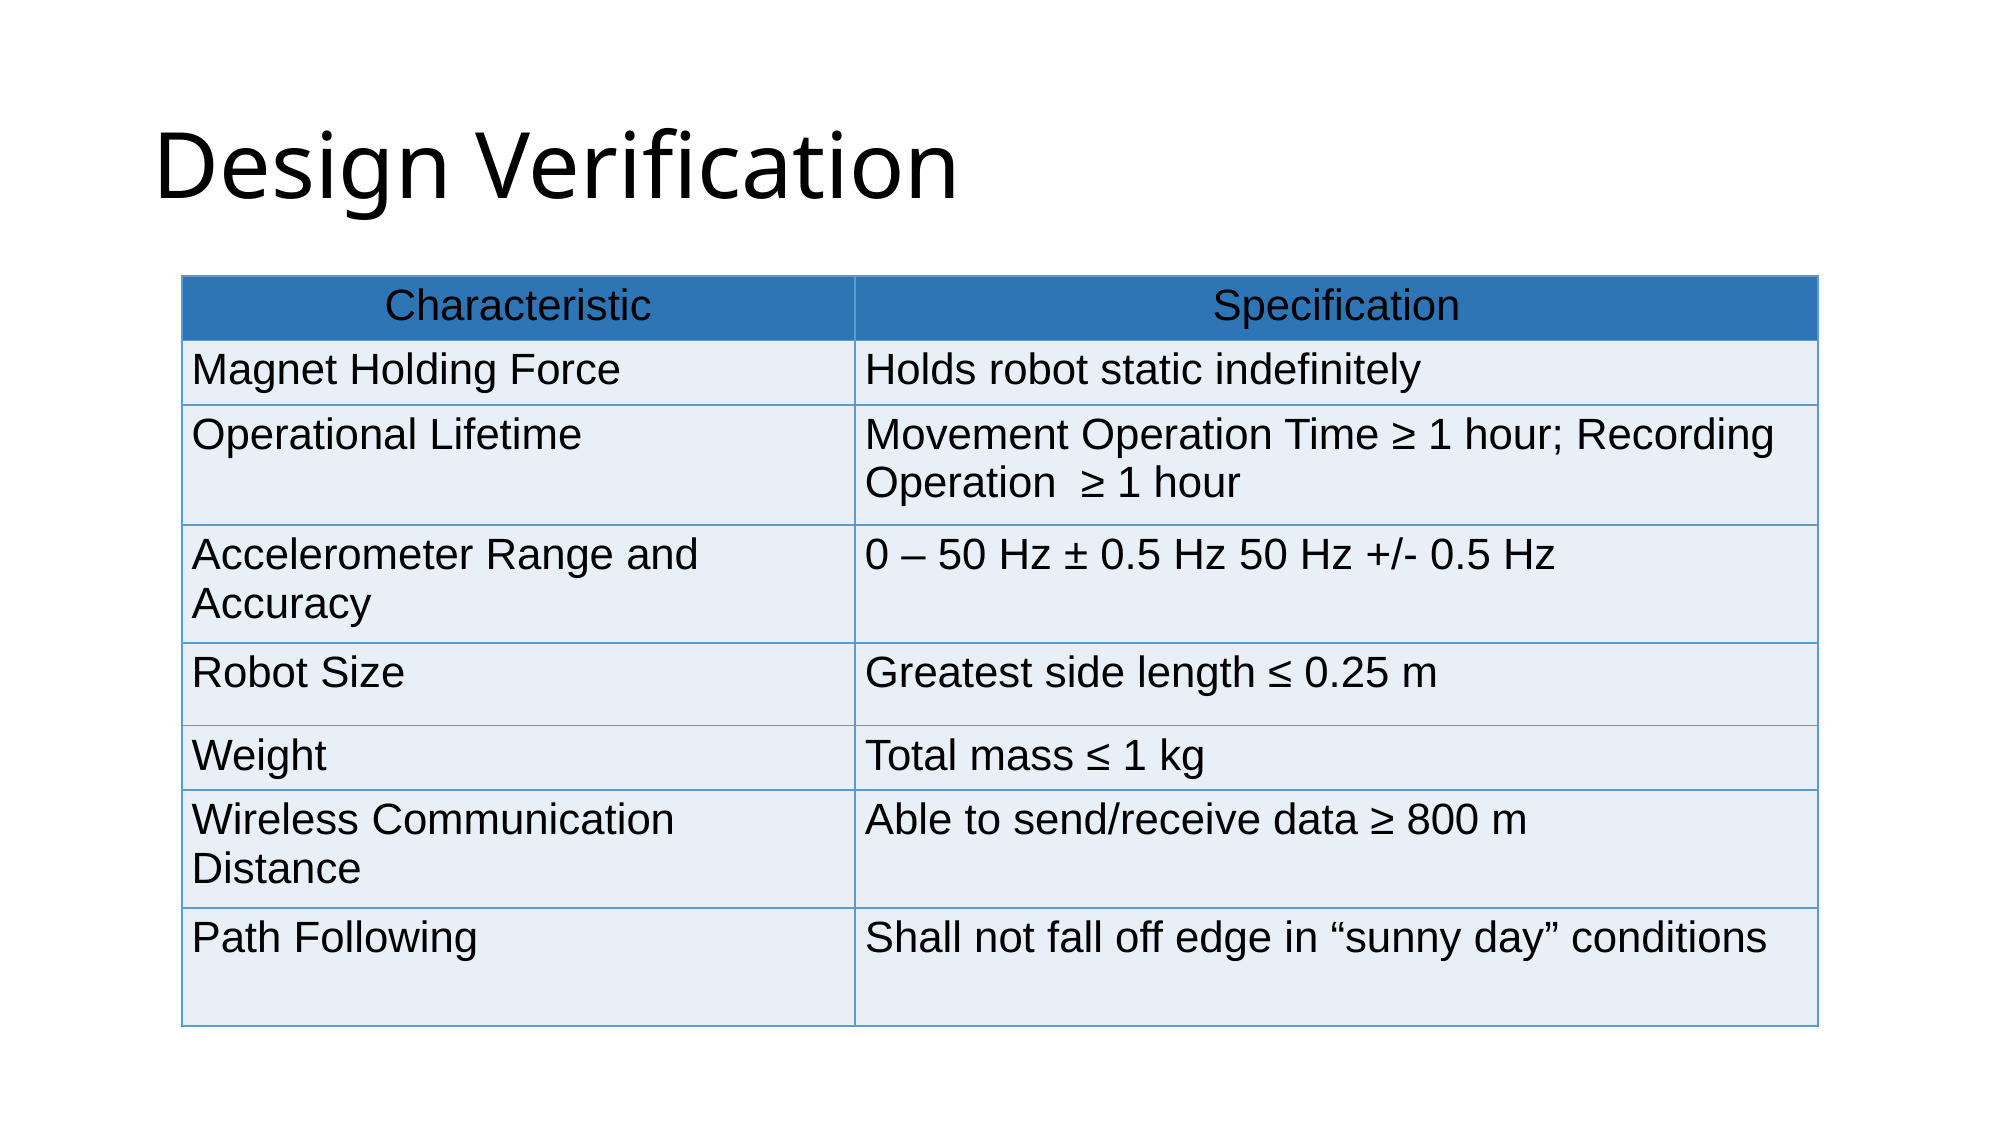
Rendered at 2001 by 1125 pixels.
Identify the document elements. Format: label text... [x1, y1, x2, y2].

table_cell Operational Lifetime [183, 406, 854, 524]
table_header Specification [856, 277, 1817, 340]
table_cell Magnet Holding Force [183, 341, 854, 404]
title Design Verification [137, 59, 1863, 278]
table_cell Wireless Communication Distance [183, 791, 854, 907]
table_cell Total mass ≤ 1 kg [856, 726, 1817, 789]
table_cell Robot Size [183, 644, 854, 725]
table_header Characteristic [183, 277, 854, 340]
table_cell Path Following [183, 909, 854, 1025]
table_cell Shall not fall off edge in “sunny day” conditions [856, 909, 1817, 1025]
table_cell Holds robot static indefinitely [856, 341, 1817, 404]
table_cell Able to send/receive data ≥ 800 m [856, 791, 1817, 907]
table_cell Accelerometer Range and Accuracy [183, 526, 854, 642]
table_cell Greatest side length ≤ 0.25 m [856, 644, 1817, 725]
table_cell Weight [183, 726, 854, 789]
table_cell Movement Operation Time ≥ 1 hour; Recording Operation ≥ 1 hour [856, 406, 1817, 524]
table_cell 0 – 50 Hz ± 0.5 Hz 50 Hz +/- 0.5 Hz [856, 526, 1817, 642]
